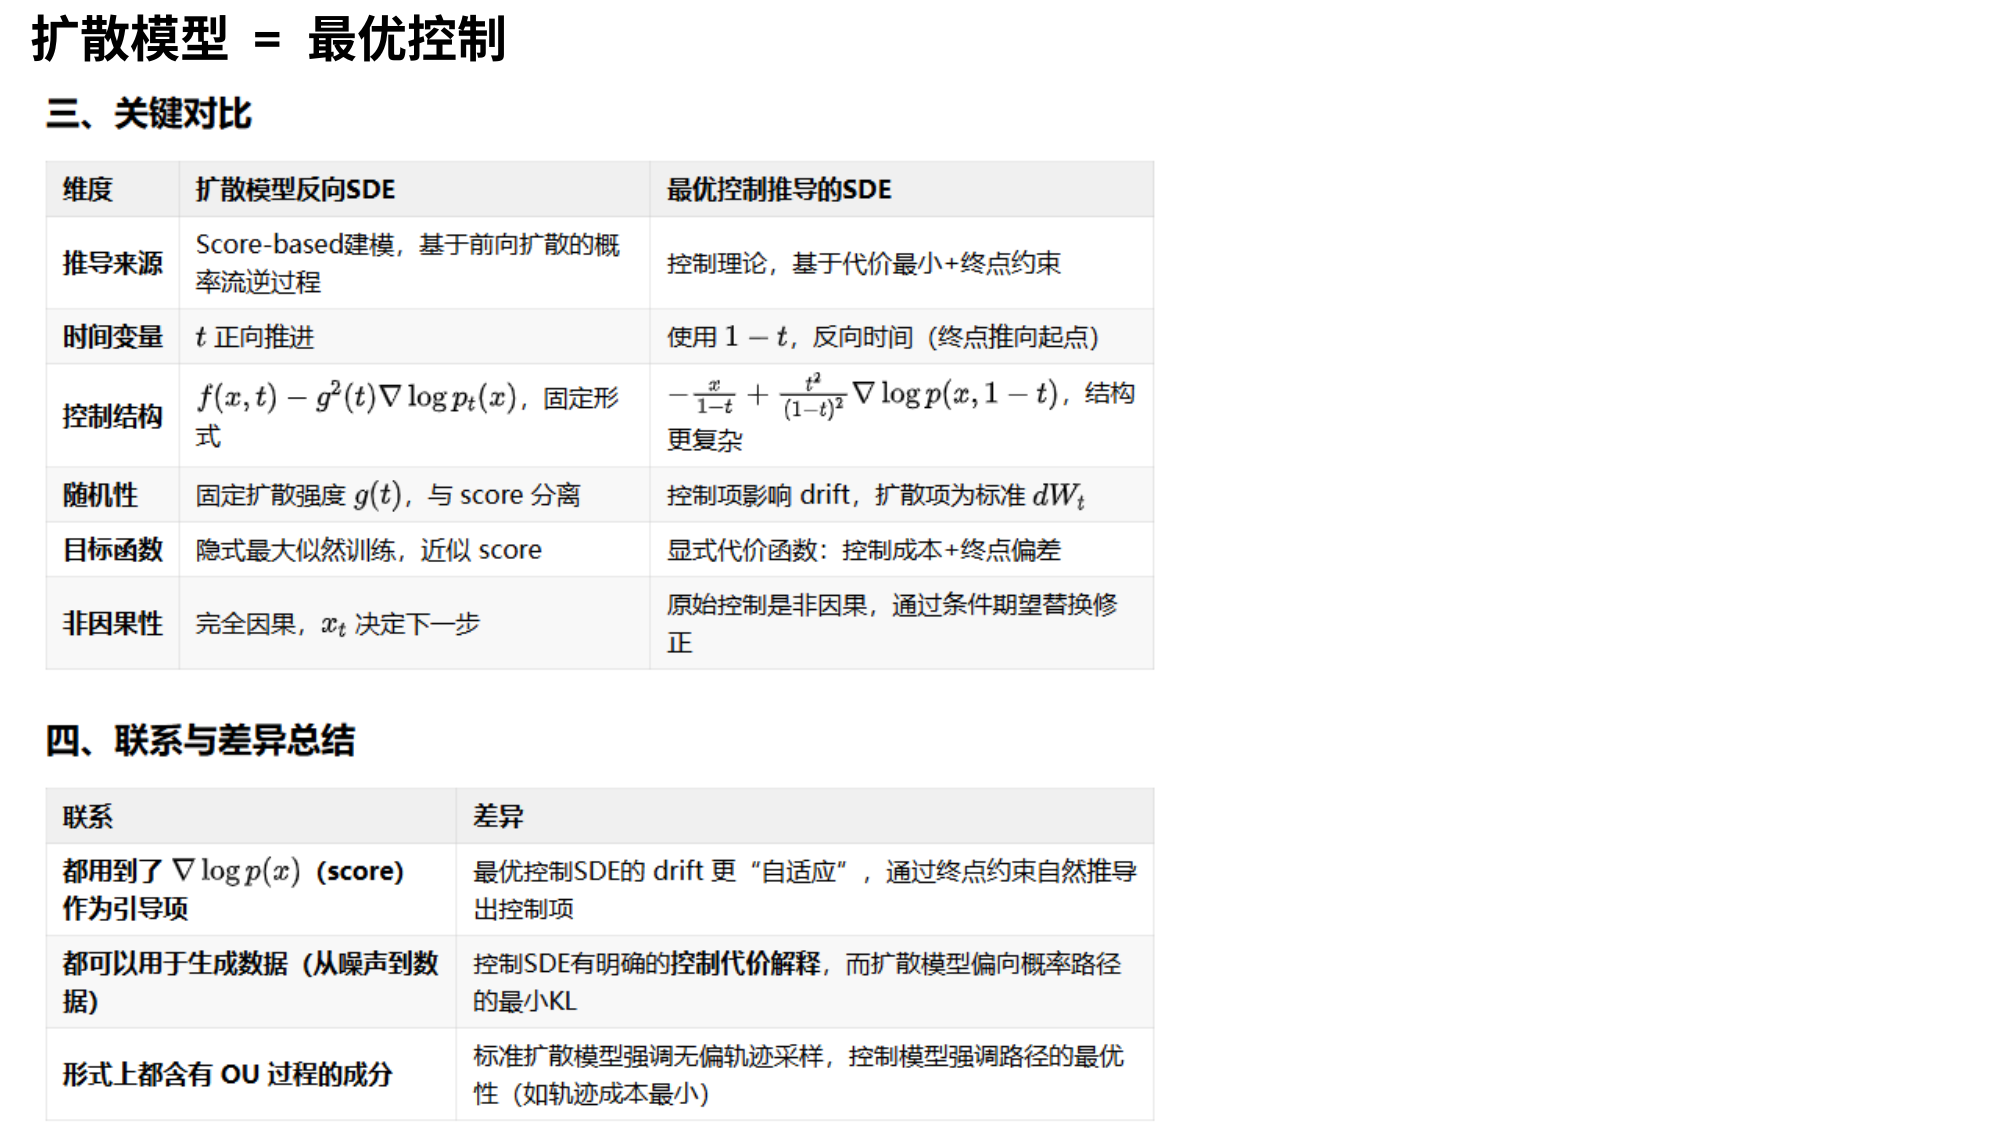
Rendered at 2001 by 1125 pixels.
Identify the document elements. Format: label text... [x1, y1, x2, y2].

text_box 扩散模型 = 最优控制 [15, 0, 1975, 75]
picture [24, 75, 1189, 1125]
